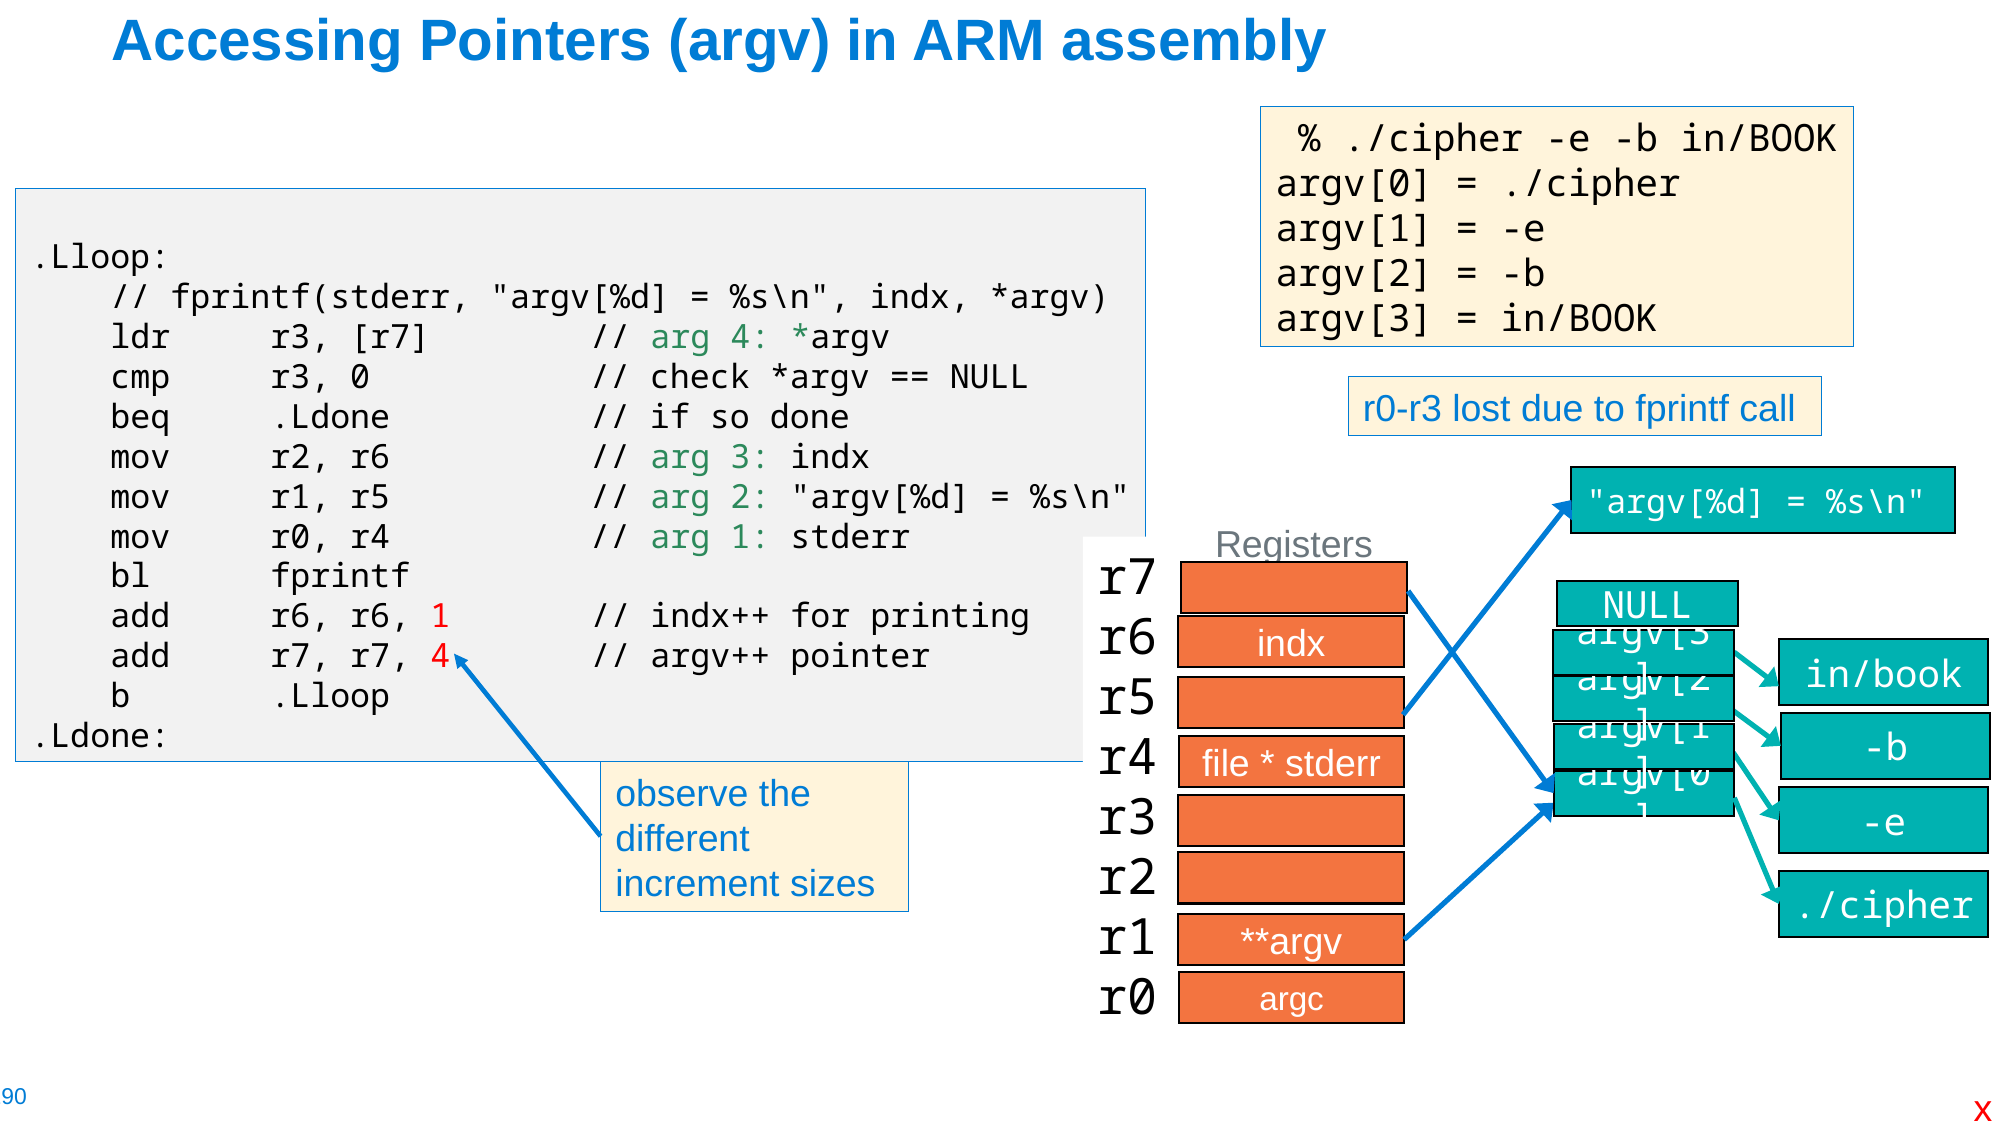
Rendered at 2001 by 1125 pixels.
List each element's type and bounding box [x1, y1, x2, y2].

text_box [15, 188, 1173, 1032]
text_box [1178, 735, 1405, 788]
text_box [1958, 1076, 2000, 1125]
text_box [1348, 376, 1822, 436]
text_box [1178, 971, 1405, 1024]
text_box [1177, 466, 1991, 966]
title [96, 15, 1822, 81]
text_box [1260, 106, 1854, 347]
